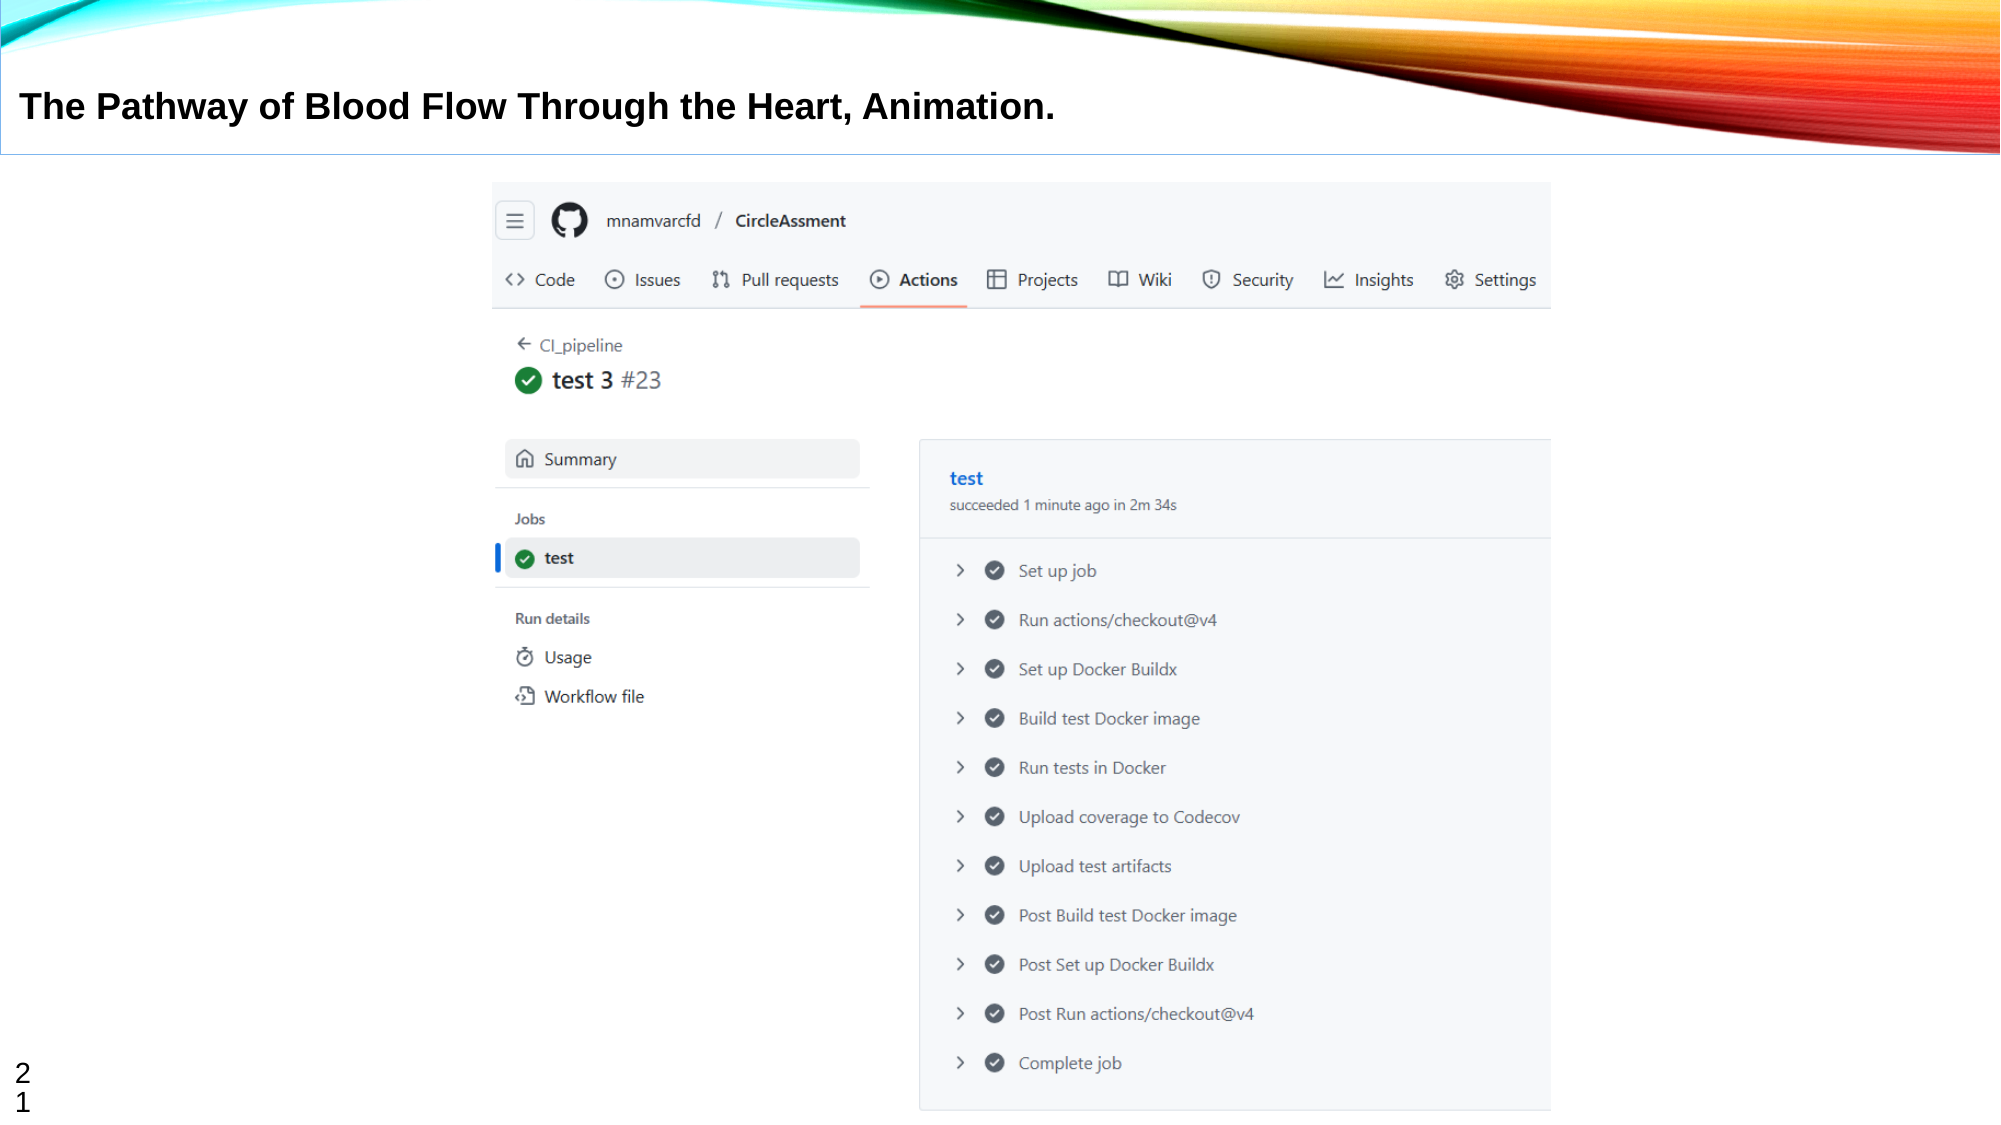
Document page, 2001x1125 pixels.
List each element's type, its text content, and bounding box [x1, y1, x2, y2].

slide_number 21 [0, 1046, 63, 1125]
picture [0, 0, 2000, 155]
picture [492, 182, 1551, 1125]
